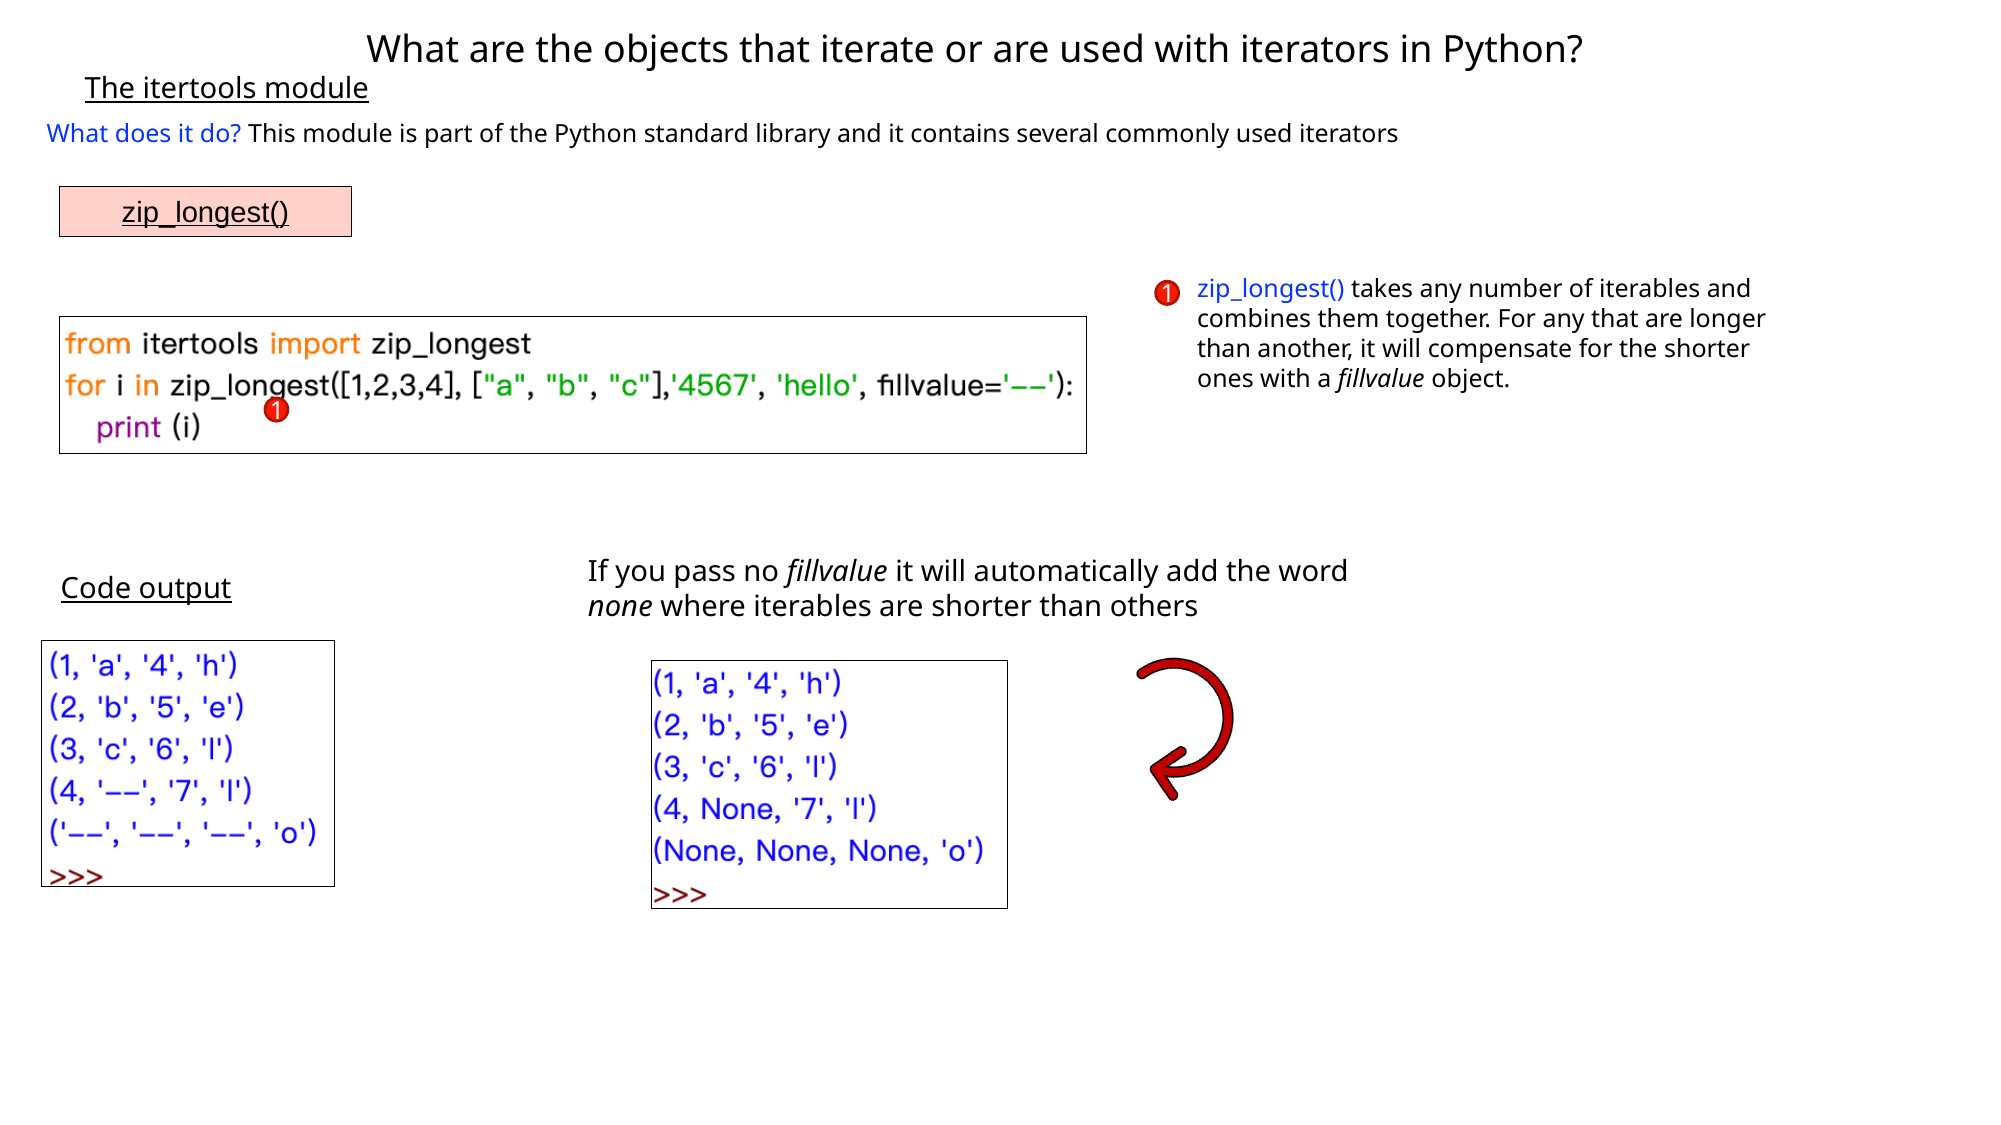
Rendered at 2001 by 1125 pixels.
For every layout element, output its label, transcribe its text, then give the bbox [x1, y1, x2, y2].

text_box zip_longest() takes any number of iterables and combines them together. For any that are longer than another, it will compensate for the shorter ones with a fillvalue object. [1182, 265, 1805, 400]
text_box If you pass no fillvalue it will automatically add the word none where iterables are shorter than others [573, 544, 1371, 630]
text_box What does it do? This module is part of the Python standard library and it contains several commonly used iterators [31, 109, 1982, 155]
text_box What are the objects that iterate or are used with iterators in Python? [351, 18, 1760, 78]
text_box zip_longest() [59, 186, 352, 237]
text_box The itertools module [69, 62, 568, 109]
text_box Code output [0, 562, 292, 613]
text_box 1 [1154, 279, 1181, 306]
picture [59, 315, 1087, 454]
picture [1091, 642, 1266, 818]
picture [40, 640, 336, 887]
picture [650, 659, 1008, 909]
